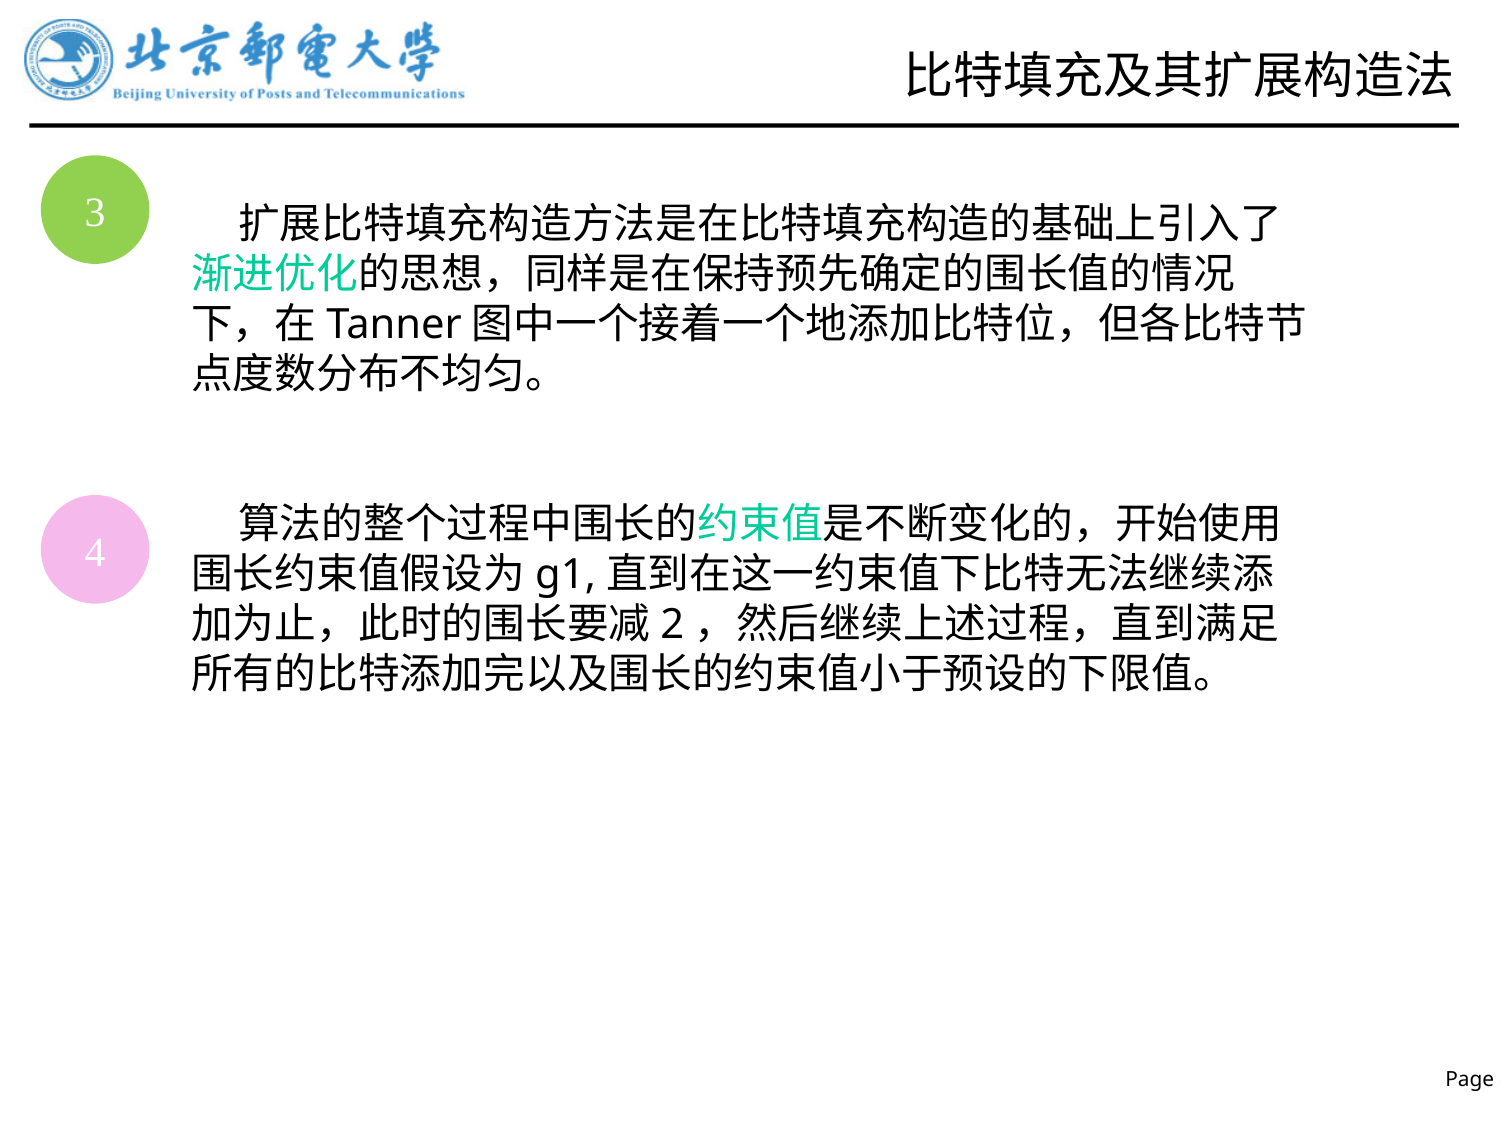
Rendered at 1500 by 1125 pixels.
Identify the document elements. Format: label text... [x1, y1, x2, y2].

text_box 3 [41, 156, 149, 263]
picture [23, 19, 467, 102]
text_box 扩展比特填充构造方法是在比特填充构造的基础上引入了渐进优化的思想，同样是在保持预先确定的围长值的情况下，在Tanner图中一个接着一个地添加比特位，但各比特节点度数分布不均匀。 算法的整个过程中围长的约束值是不断变化的，开始使用围长约束值假设为g1,直到在这一约束值下比特无法继续添加为止，此时的围长要减2，然后继续上述过程，直到满足所有的比特添加完以及围长的约束值小于预设的下限值。 [176, 189, 1324, 705]
text_box 4 [41, 496, 149, 603]
title 比特填充及其扩展构造法 [704, 16, 1469, 130]
